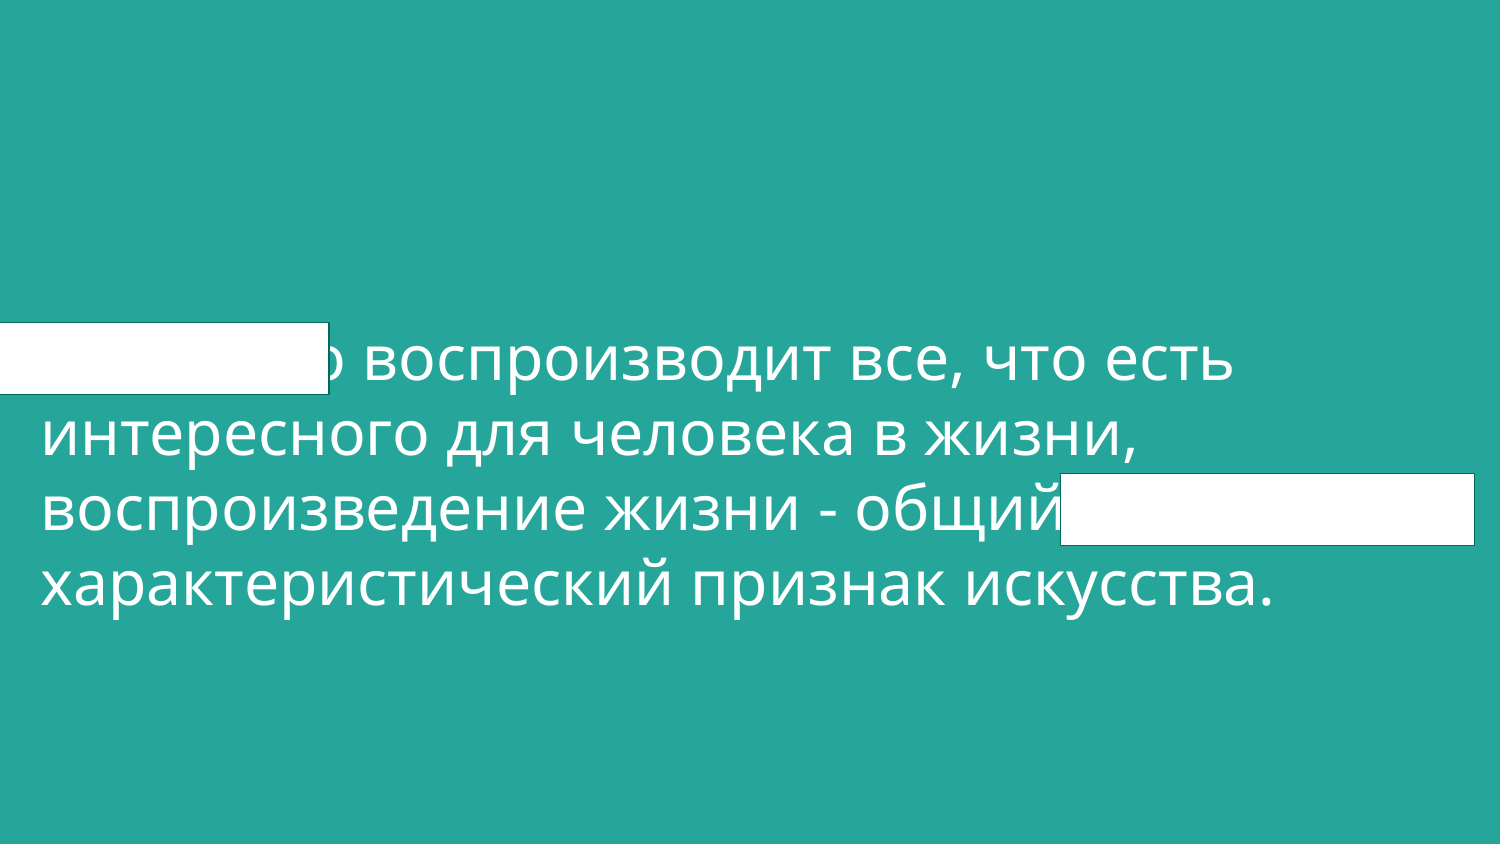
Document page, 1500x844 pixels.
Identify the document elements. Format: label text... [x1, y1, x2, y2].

text_box Искусство воспроизводит все, что есть интересного для человека в жизни, воспроизведение жизни - общий, характеристический признак искусства. [25, 302, 1475, 795]
text_box [1060, 473, 1475, 546]
text_box [0, 322, 329, 395]
